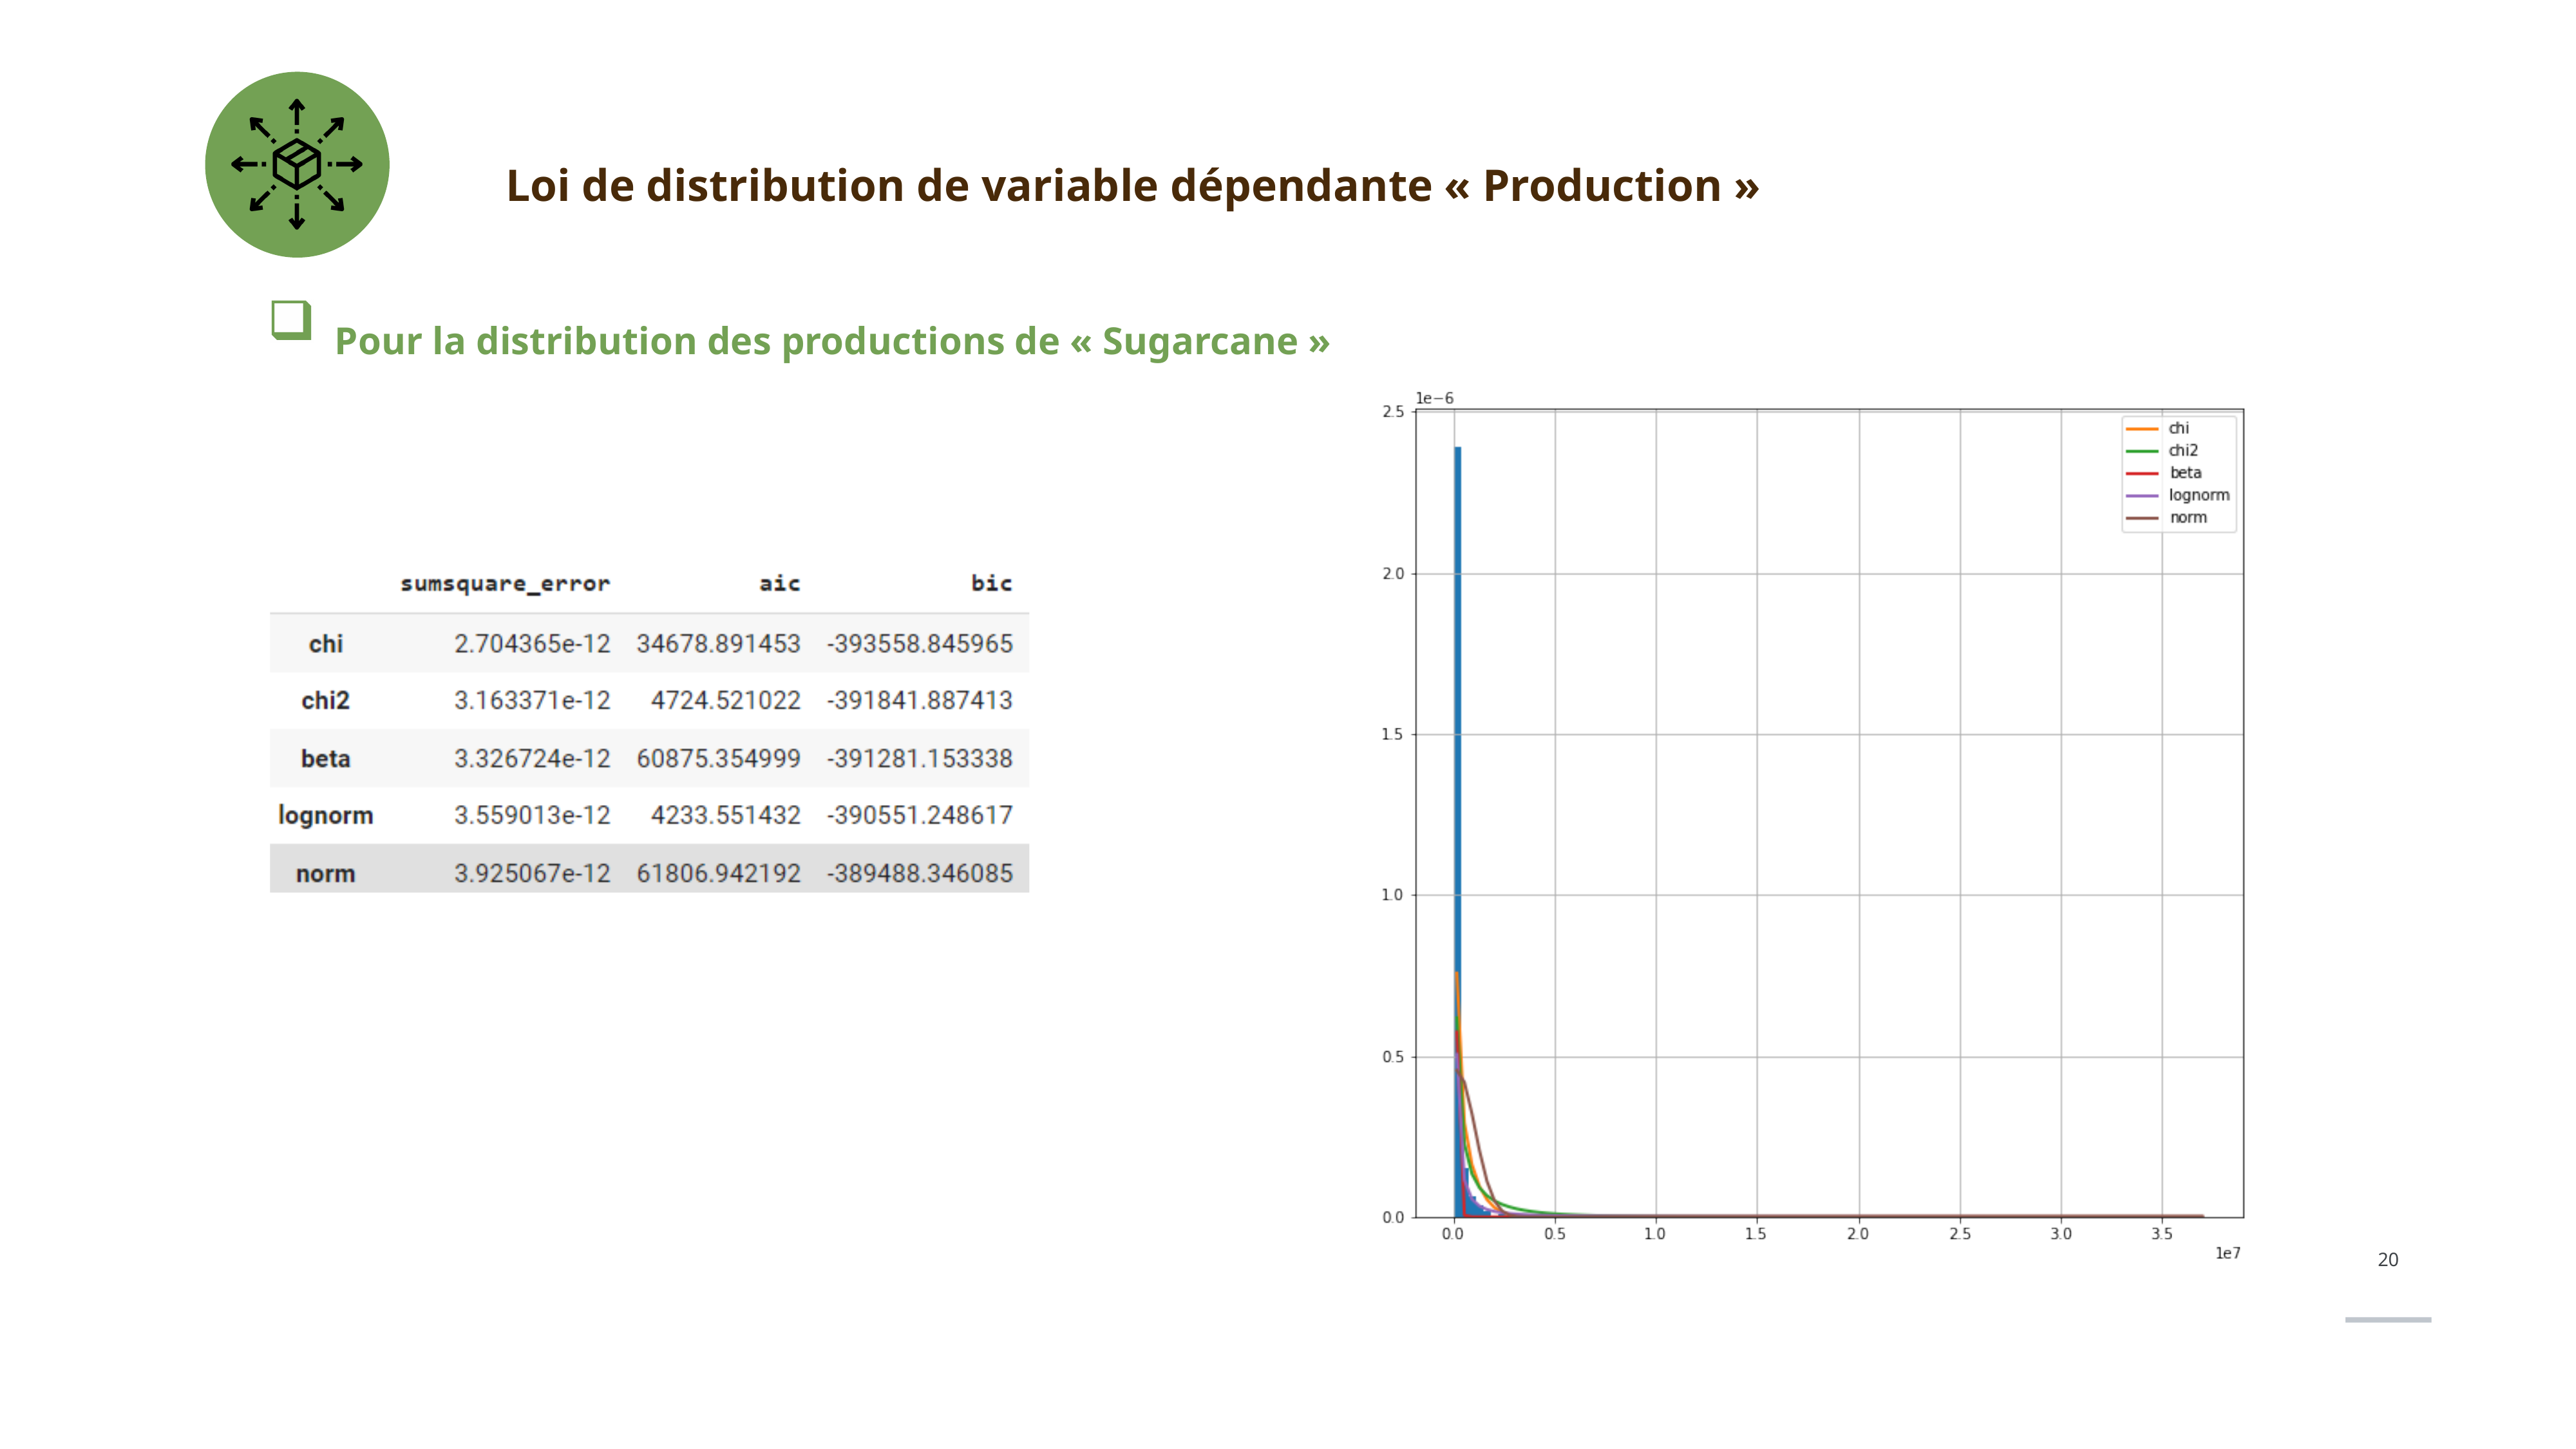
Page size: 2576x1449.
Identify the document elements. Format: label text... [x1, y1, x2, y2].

picture [270, 556, 1030, 893]
text_box 20 [2340, 1242, 2438, 1293]
text_box Loi de distribution de variable dépendante « Production » [496, 153, 1783, 254]
text_box [231, 71, 390, 259]
picture [1371, 382, 2254, 1273]
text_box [270, 299, 1684, 375]
text_box [204, 99, 231, 230]
picture [231, 98, 363, 231]
